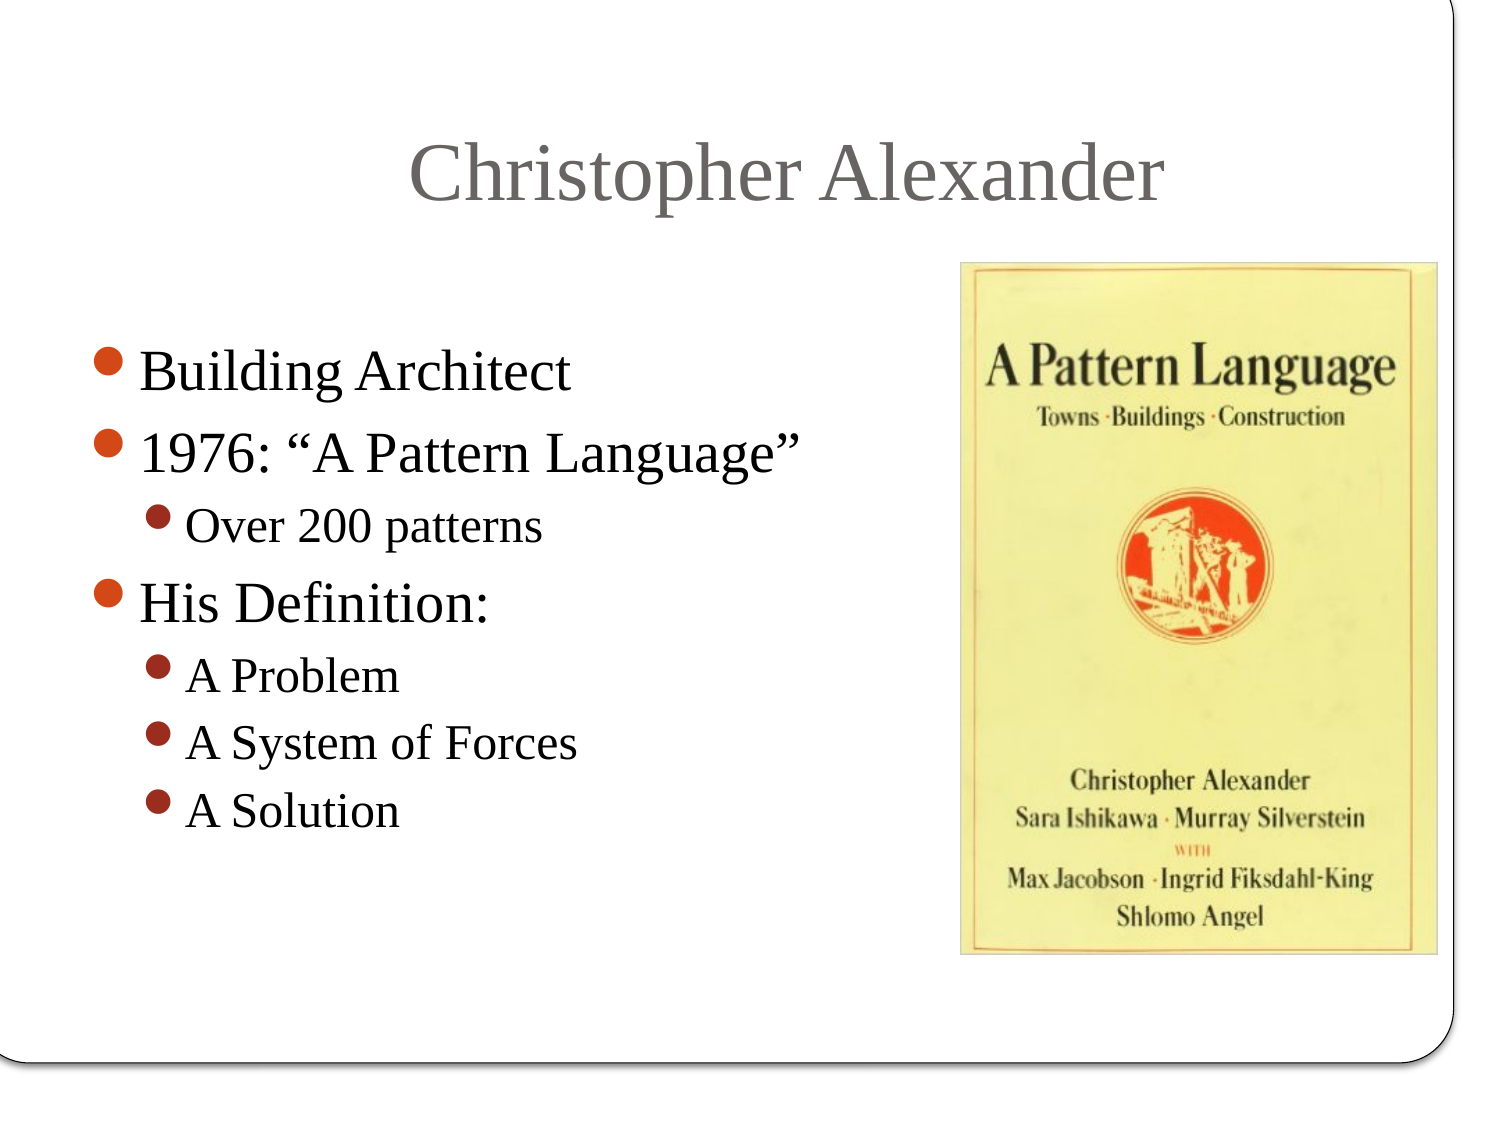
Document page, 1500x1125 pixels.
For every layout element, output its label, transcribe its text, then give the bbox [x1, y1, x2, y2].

list Building Architect 1976: “A Pattern Language” Over 200 patterns His Definition: A Problem A System of Forces A Solution [75, 324, 959, 963]
title Christopher Alexander [150, 45, 1425, 233]
picture [959, 262, 1438, 955]
